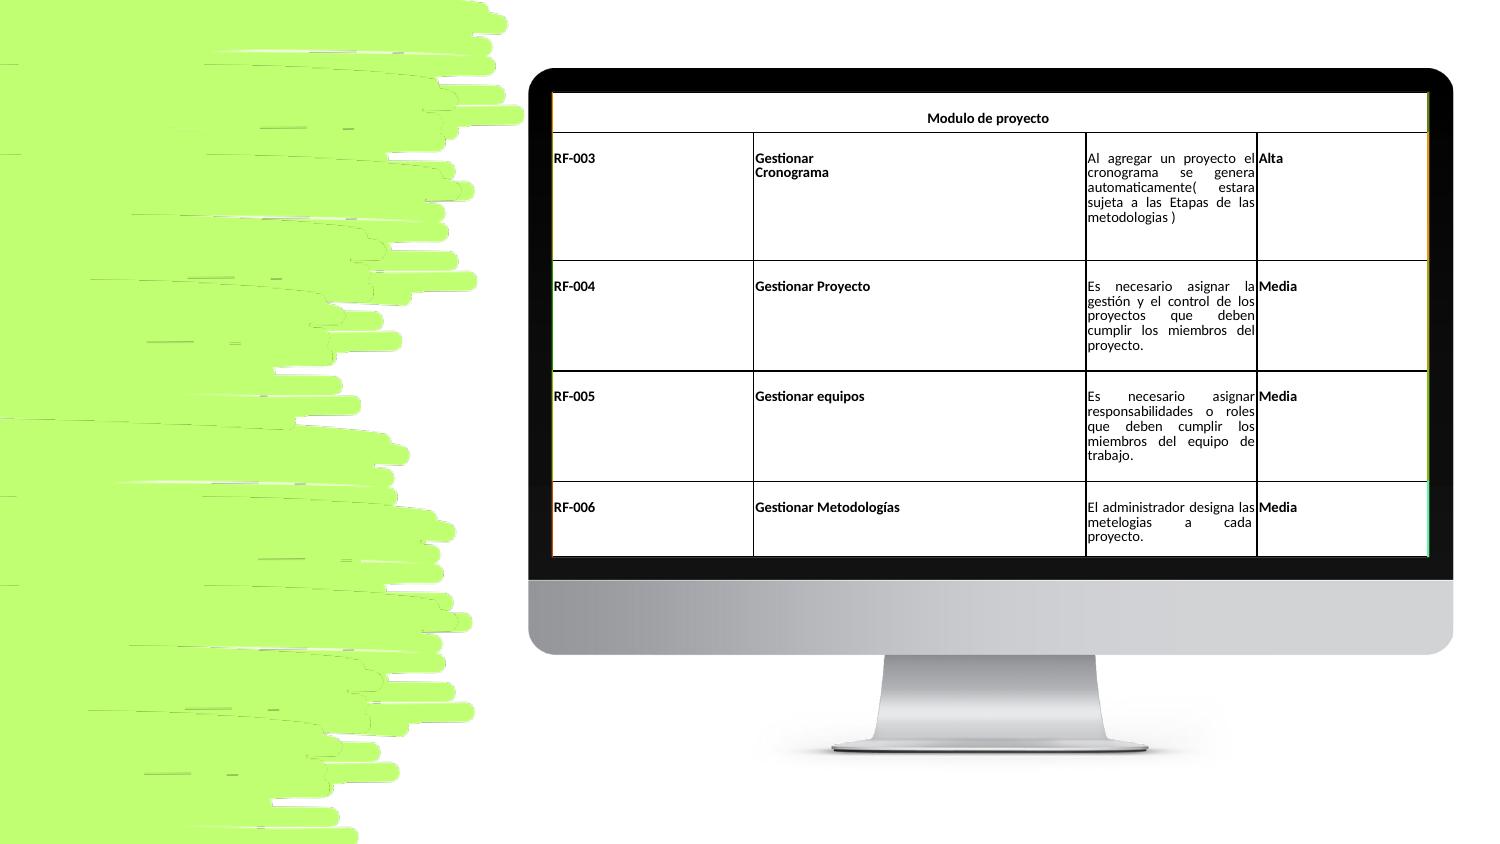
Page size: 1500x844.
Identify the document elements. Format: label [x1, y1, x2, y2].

text_box [0, 213, 403, 367]
text_box [0, 153, 478, 307]
text_box [0, 495, 473, 584]
text_box [0, 63, 475, 153]
text_box [0, 0, 525, 141]
text_box [0, 645, 400, 798]
text_box [0, 418, 427, 495]
text_box [0, 584, 475, 738]
text_box [0, 709, 359, 844]
text_box [528, 68, 1454, 776]
text_box [0, 278, 362, 432]
